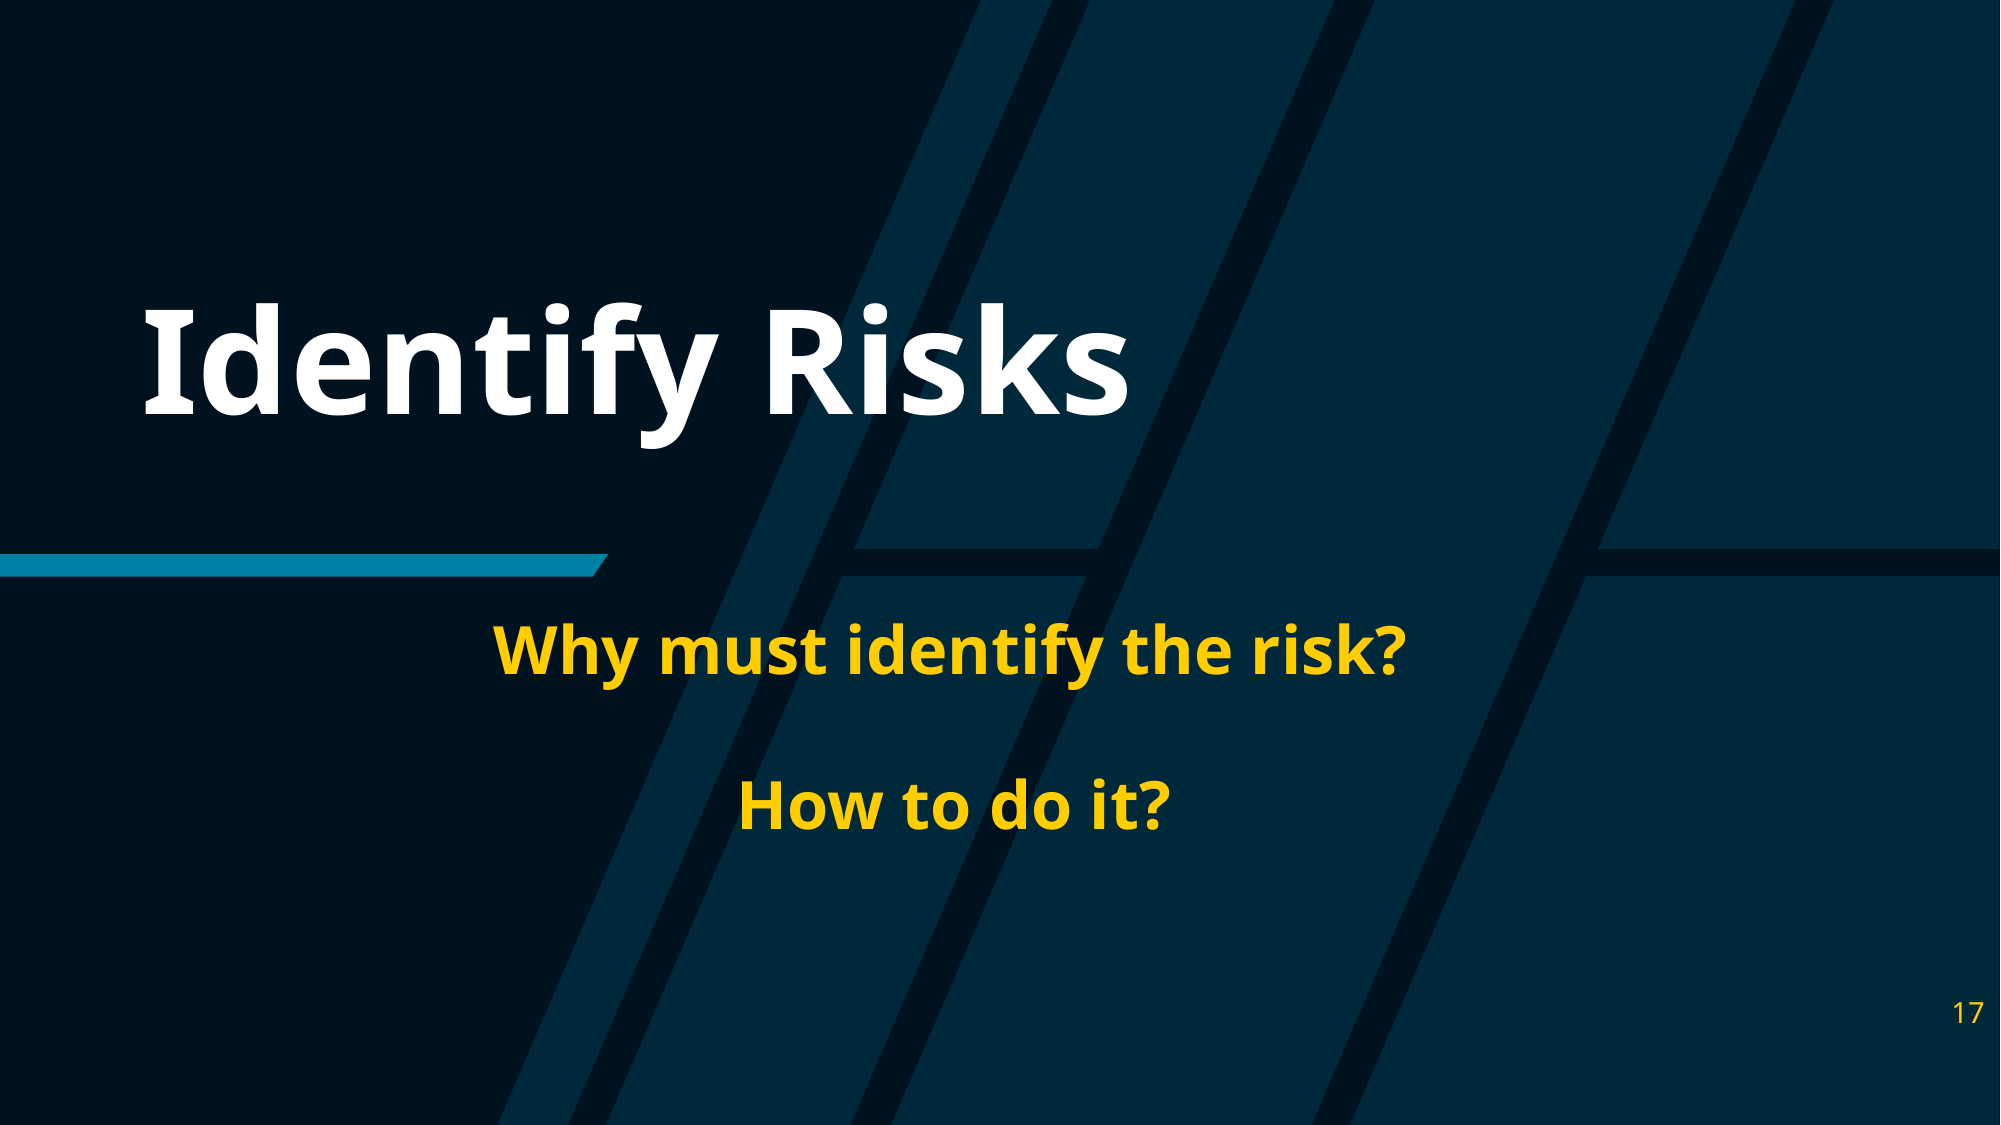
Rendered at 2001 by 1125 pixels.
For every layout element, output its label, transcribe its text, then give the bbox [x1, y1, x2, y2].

slide_number 17 [1909, 984, 2000, 1045]
subtitle How to do it? [126, 764, 1782, 946]
title Identify Risks [126, 179, 1851, 554]
text_box Why must identify the risk? [478, 600, 1609, 696]
